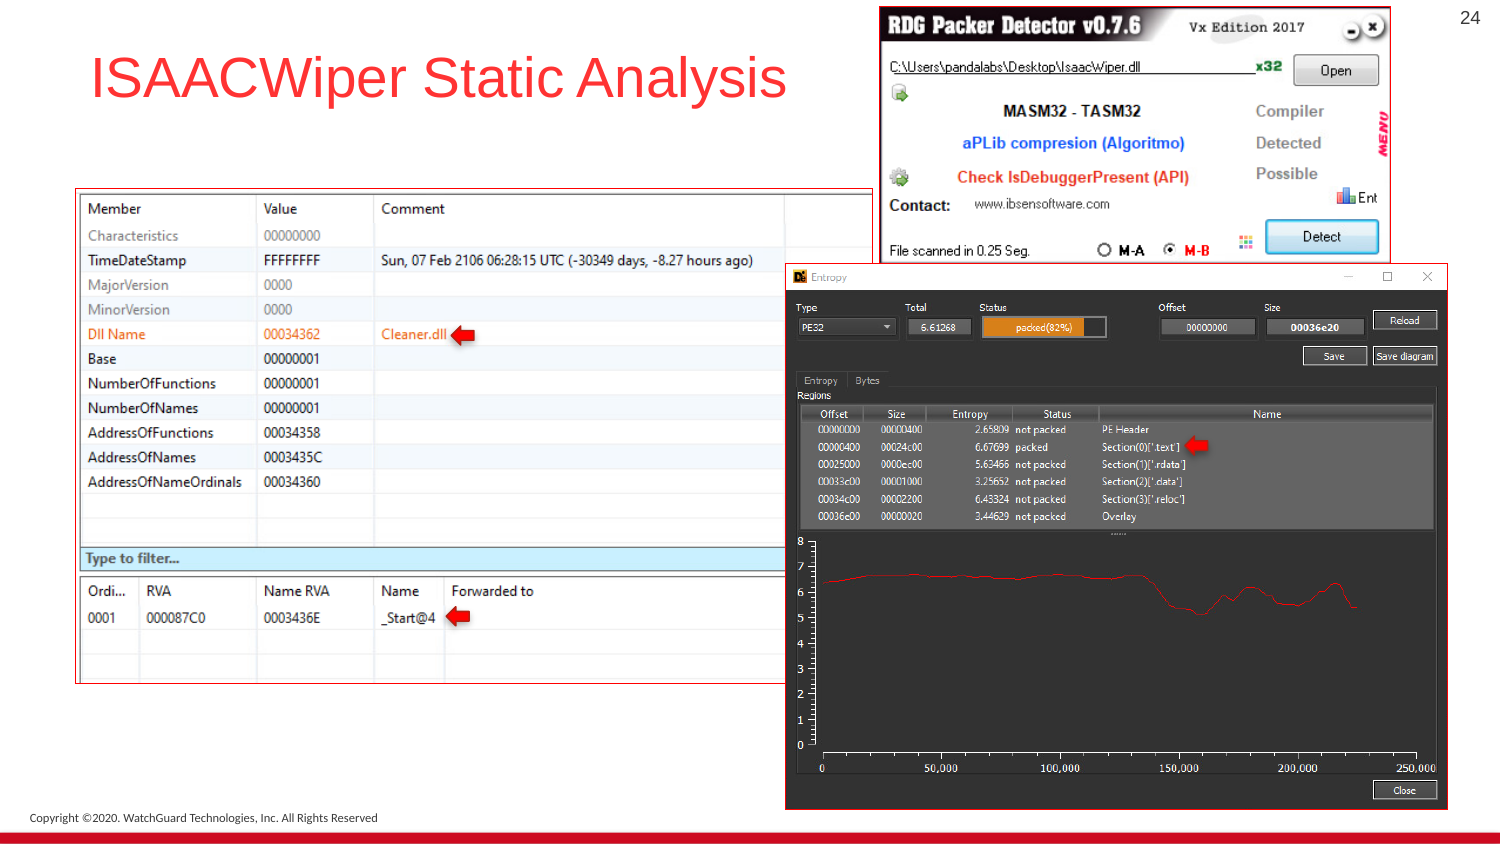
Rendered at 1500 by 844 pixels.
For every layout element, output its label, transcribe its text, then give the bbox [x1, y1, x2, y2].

picture [75, 187, 873, 685]
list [784, 263, 1448, 811]
picture [879, 6, 1392, 264]
slide_number 24 [1398, 0, 1497, 40]
title ISAACWiper Static Analysis [75, 33, 872, 117]
